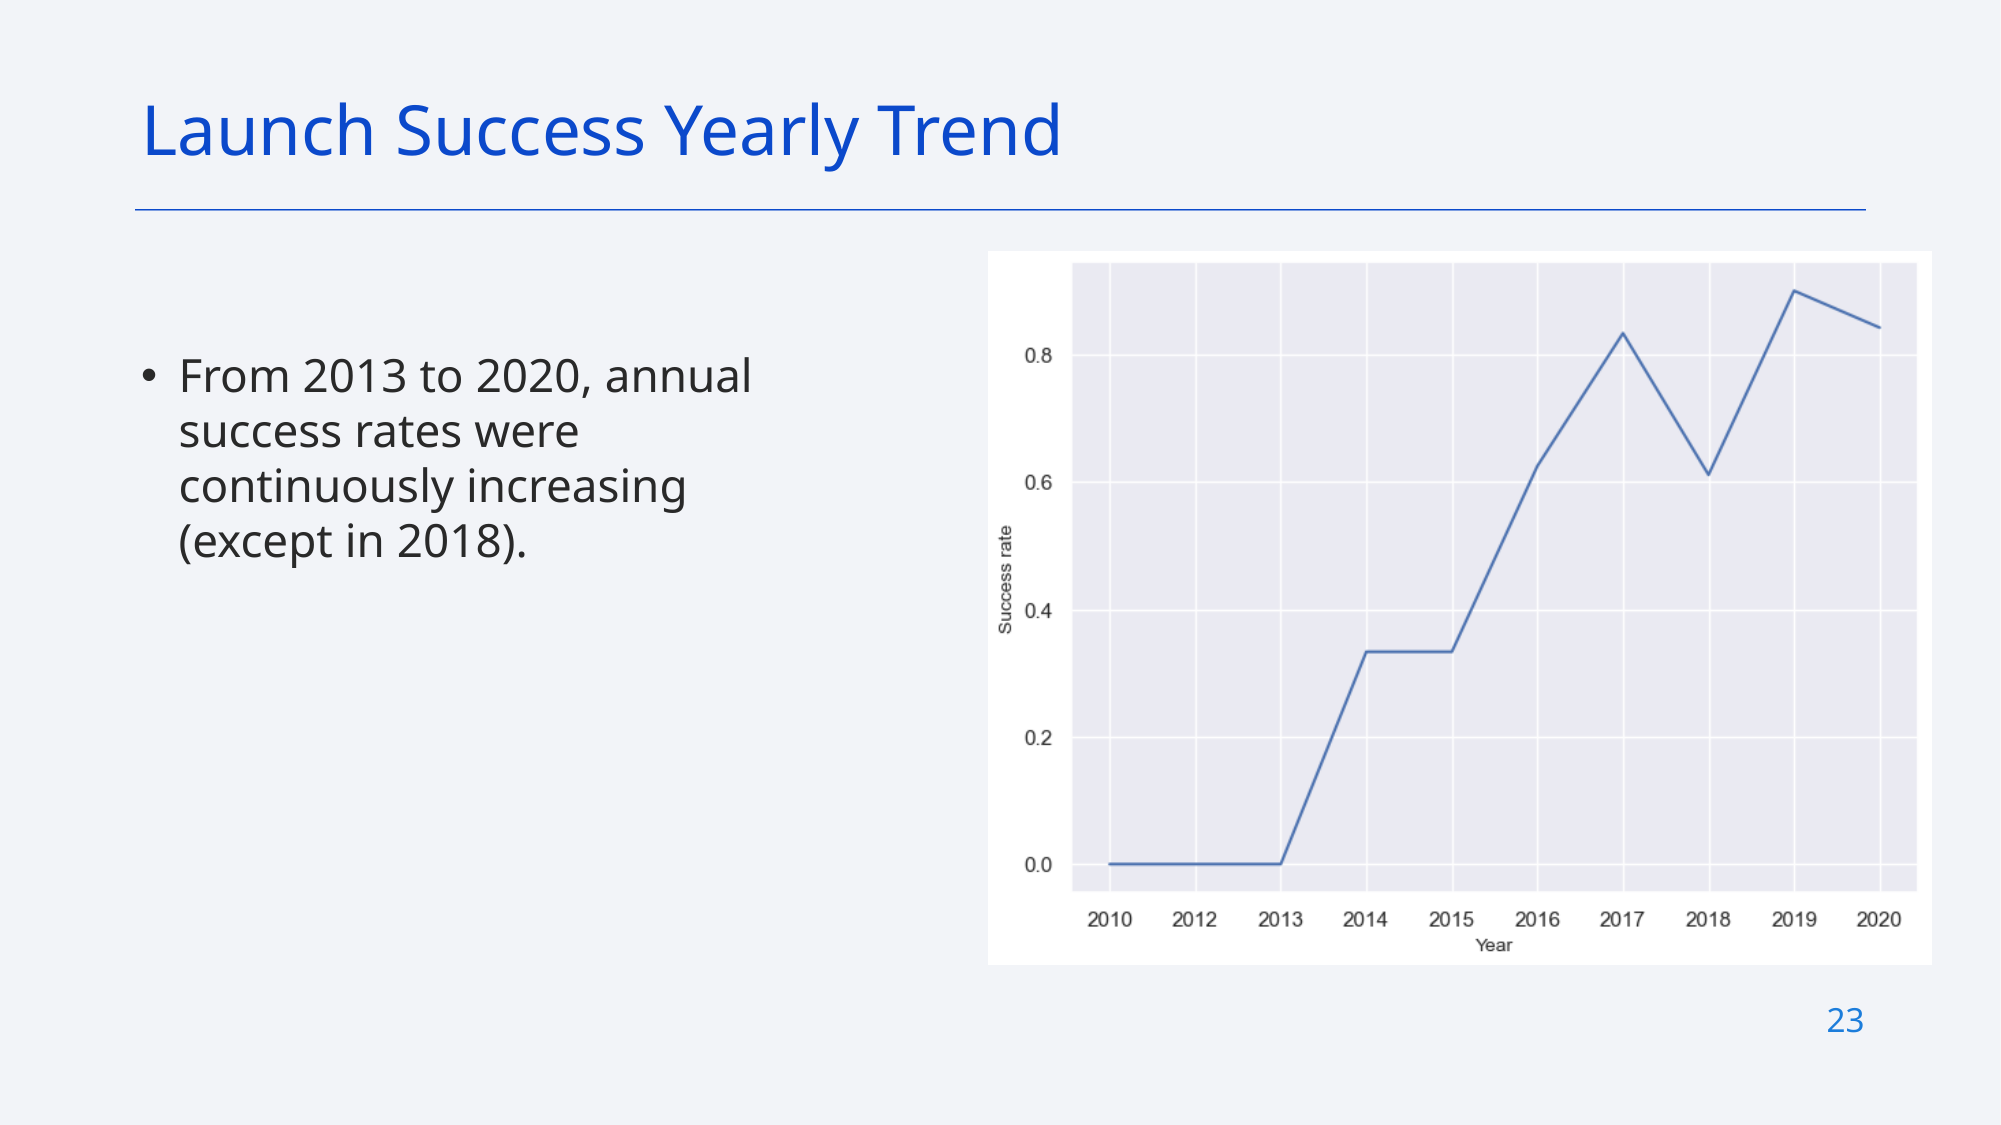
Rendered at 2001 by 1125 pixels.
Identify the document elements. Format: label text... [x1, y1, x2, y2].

list From 2013 to 2020, annual success rates were continuously increasing (except in 2018). [126, 339, 772, 965]
picture [0, 0, 2001, 1125]
slide_number 23 [1429, 988, 1880, 1055]
text_box Launch Success Yearly Trend [126, 88, 1852, 179]
